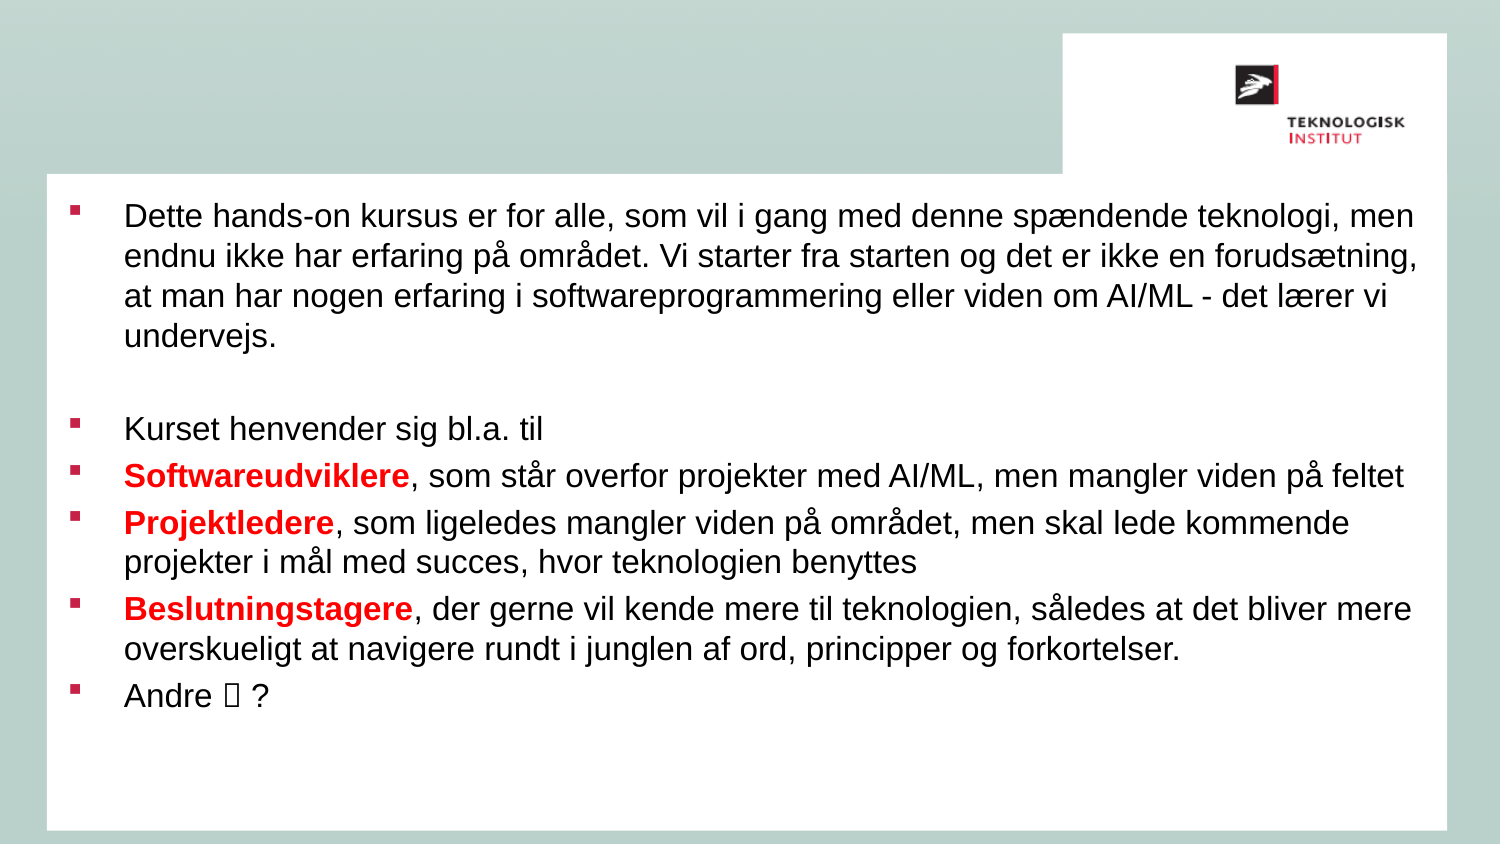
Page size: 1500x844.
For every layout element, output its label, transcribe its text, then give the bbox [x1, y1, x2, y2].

list Dette hands-on kursus er for alle, som vil i gang med denne spændende teknologi, men endnu ikke har erfaring på området. Vi starter fra starten og det er ikke en forudsætning, at man har nogen erfaring i softwareprogrammering eller viden om AI/ML - det lærer vi undervejs. Kurset henvender sig bl.a. til Softwareudviklere, som står overfor projekter med AI/ML, men mangler viden på feltet Projektledere, som ligeledes mangler viden på området, men skal lede kommende projekter i mål med succes, hvor teknologien benyttes Beslutningstagere, der gerne vil kende mere til teknologien, således at det bliver mere overskueligt at navigere rundt i junglen af ord, principper og forkortelser. Andre  ? [46, 173, 1448, 831]
picture [0, 0, 1500, 844]
